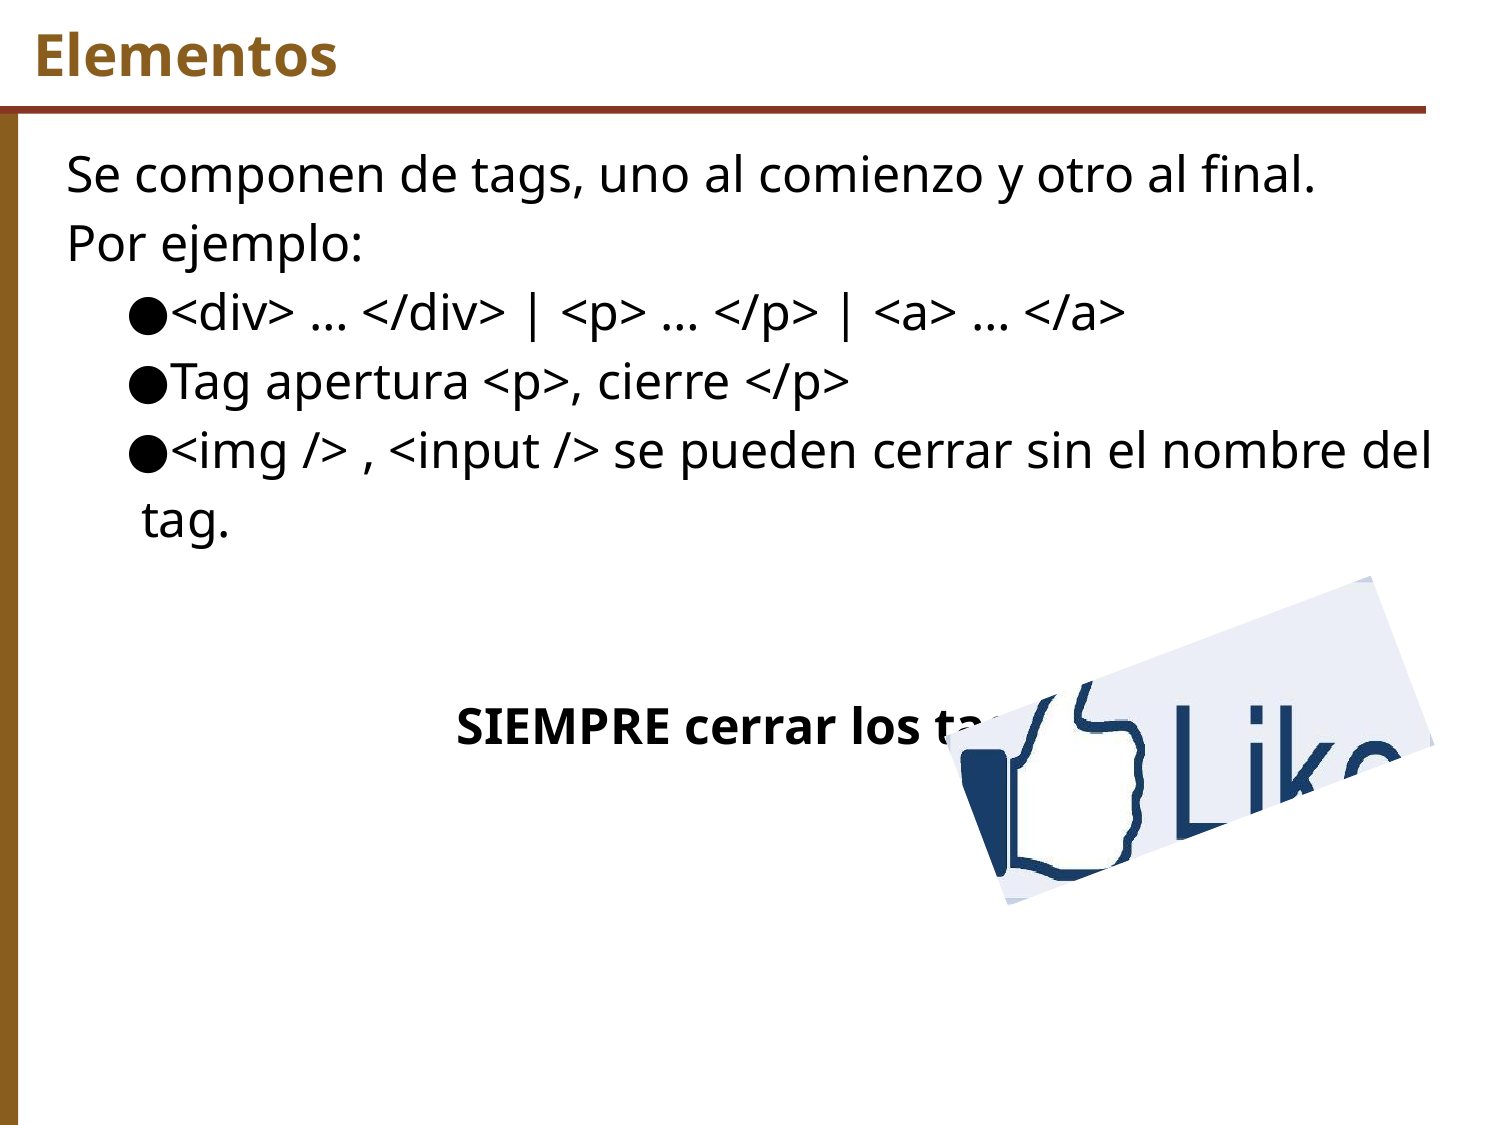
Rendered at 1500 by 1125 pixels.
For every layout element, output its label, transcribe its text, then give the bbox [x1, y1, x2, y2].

title Elementos [18, 0, 1500, 107]
text_box [944, 575, 1435, 906]
list Se componen de tags, uno al comienzo y otro al final. Por ejemplo: <div> … </div> | <p> … </p> | <a> … </a> Tag apertura <p>, cierre </p> <img /> , <input /> se pueden cerrar sin el nombre del tag. SIEMPRE cerrar los tags [51, 118, 1449, 1053]
